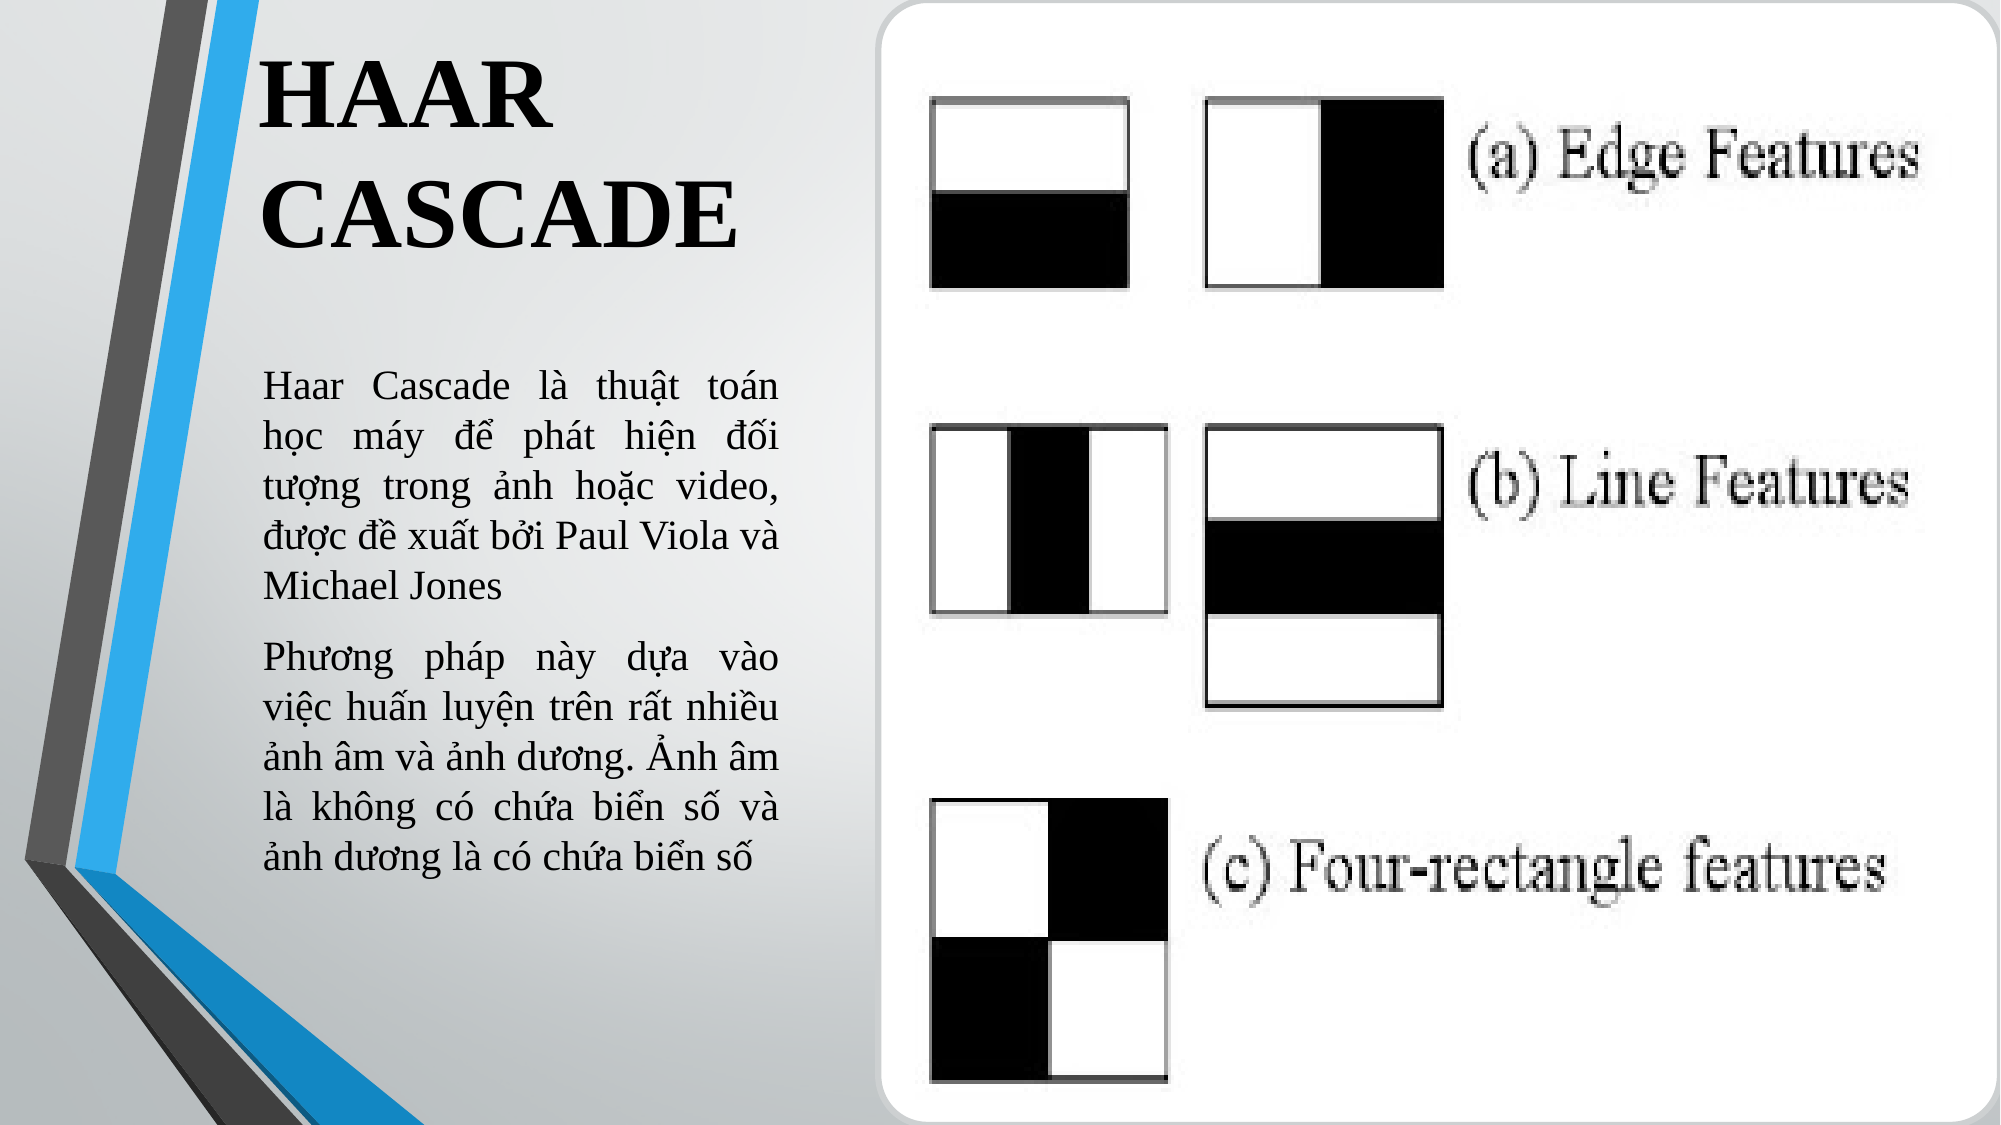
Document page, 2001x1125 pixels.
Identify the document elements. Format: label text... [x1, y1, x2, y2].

list Haar Cascade là thuật toán học máy để phát hiện đối tượng trong ảnh hoặc video, được đề xuất bởi Paul Viola và Michael Jones Phương pháp này dựa vào việc huấn luyện trên rất nhiều ảnh âm và ảnh dương. Ảnh âm là không có chứa biển số và ảnh dương là có chứa biển số [247, 350, 795, 863]
title HAAR CASCADE [243, 24, 864, 272]
picture [878, 0, 2000, 1125]
